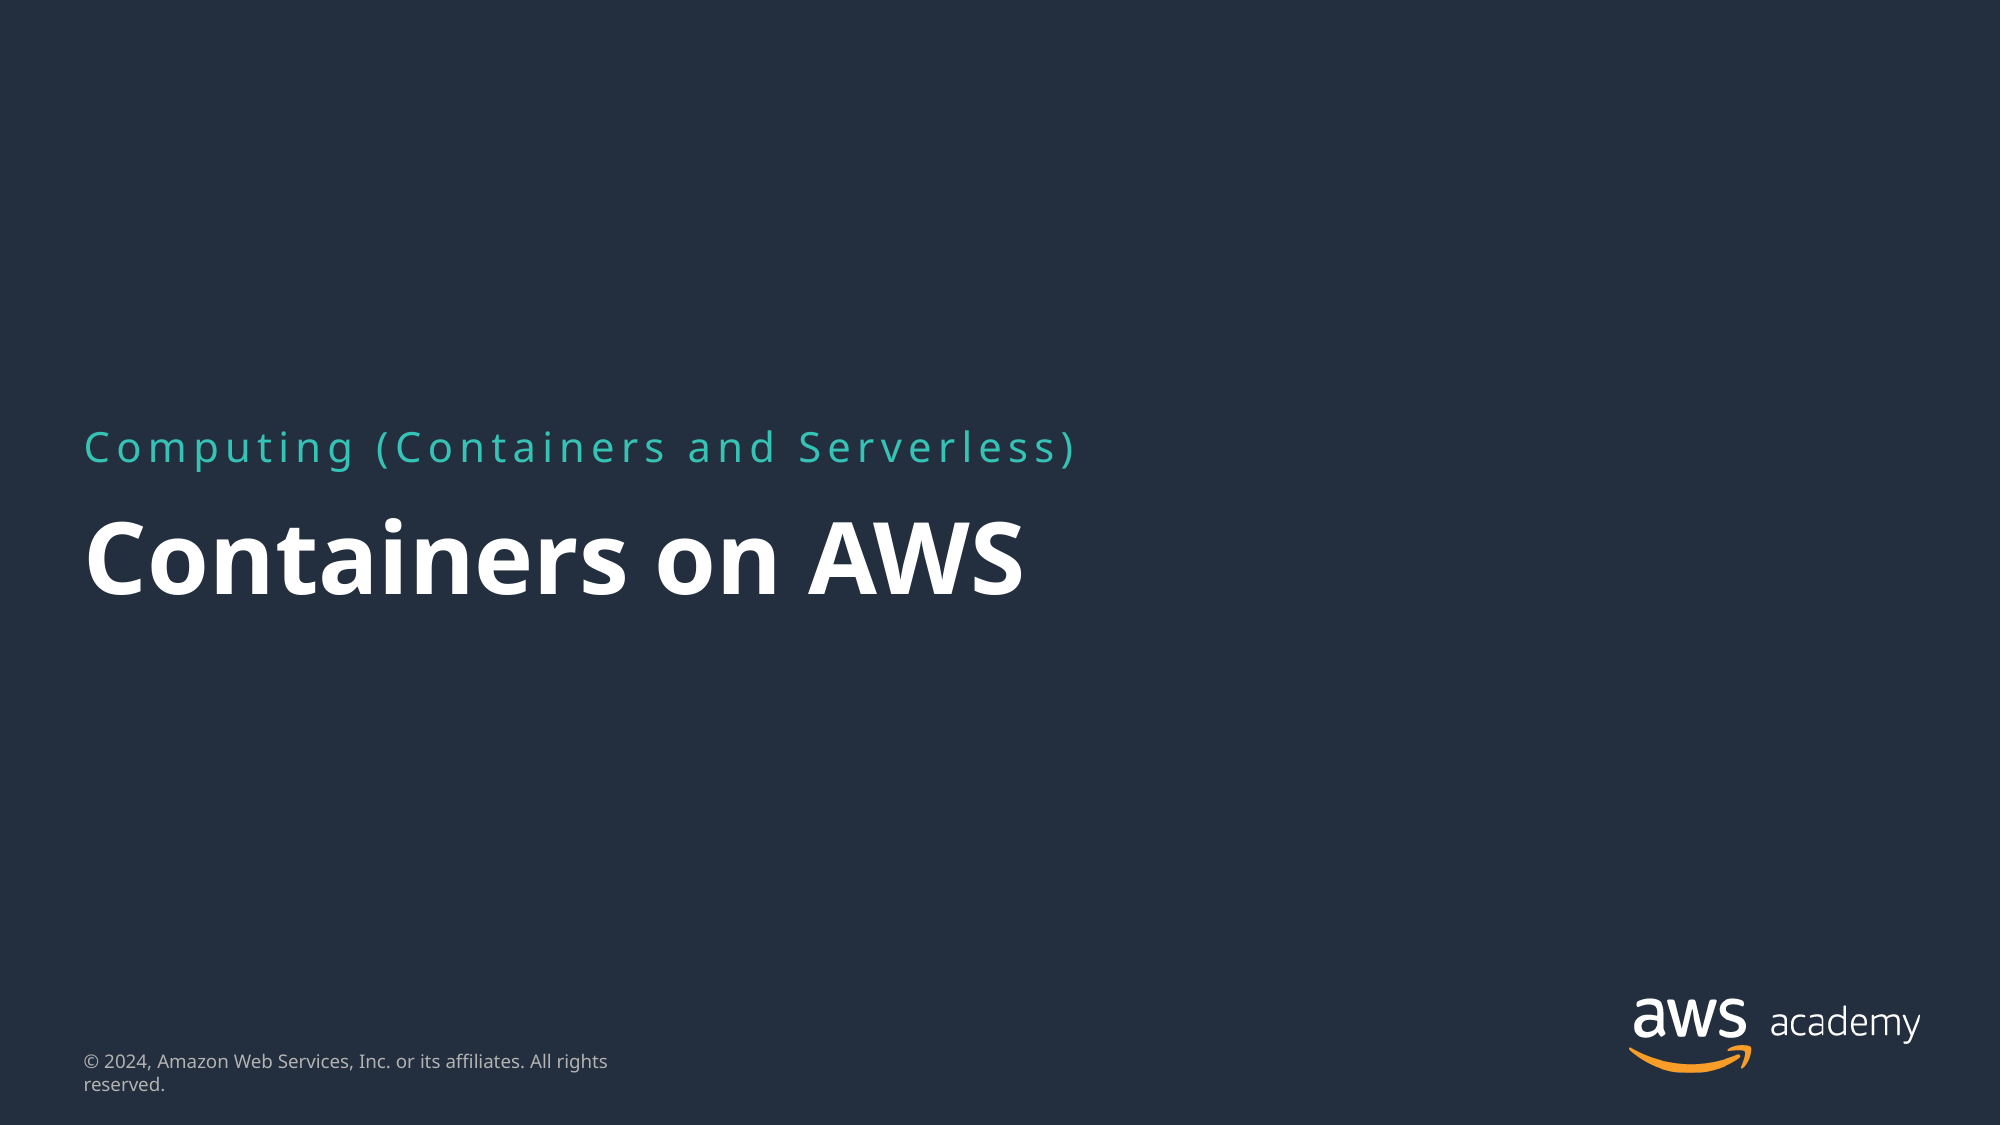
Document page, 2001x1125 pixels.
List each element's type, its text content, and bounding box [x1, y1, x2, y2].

footer © 2024, Amazon Web Services, Inc. or its affiliates. All rights reserved. [68, 1042, 682, 1103]
list Computing (Containers and Serverless) [68, 418, 1391, 500]
picture [1629, 998, 1920, 1073]
title Containers on AWS [68, 523, 1932, 602]
